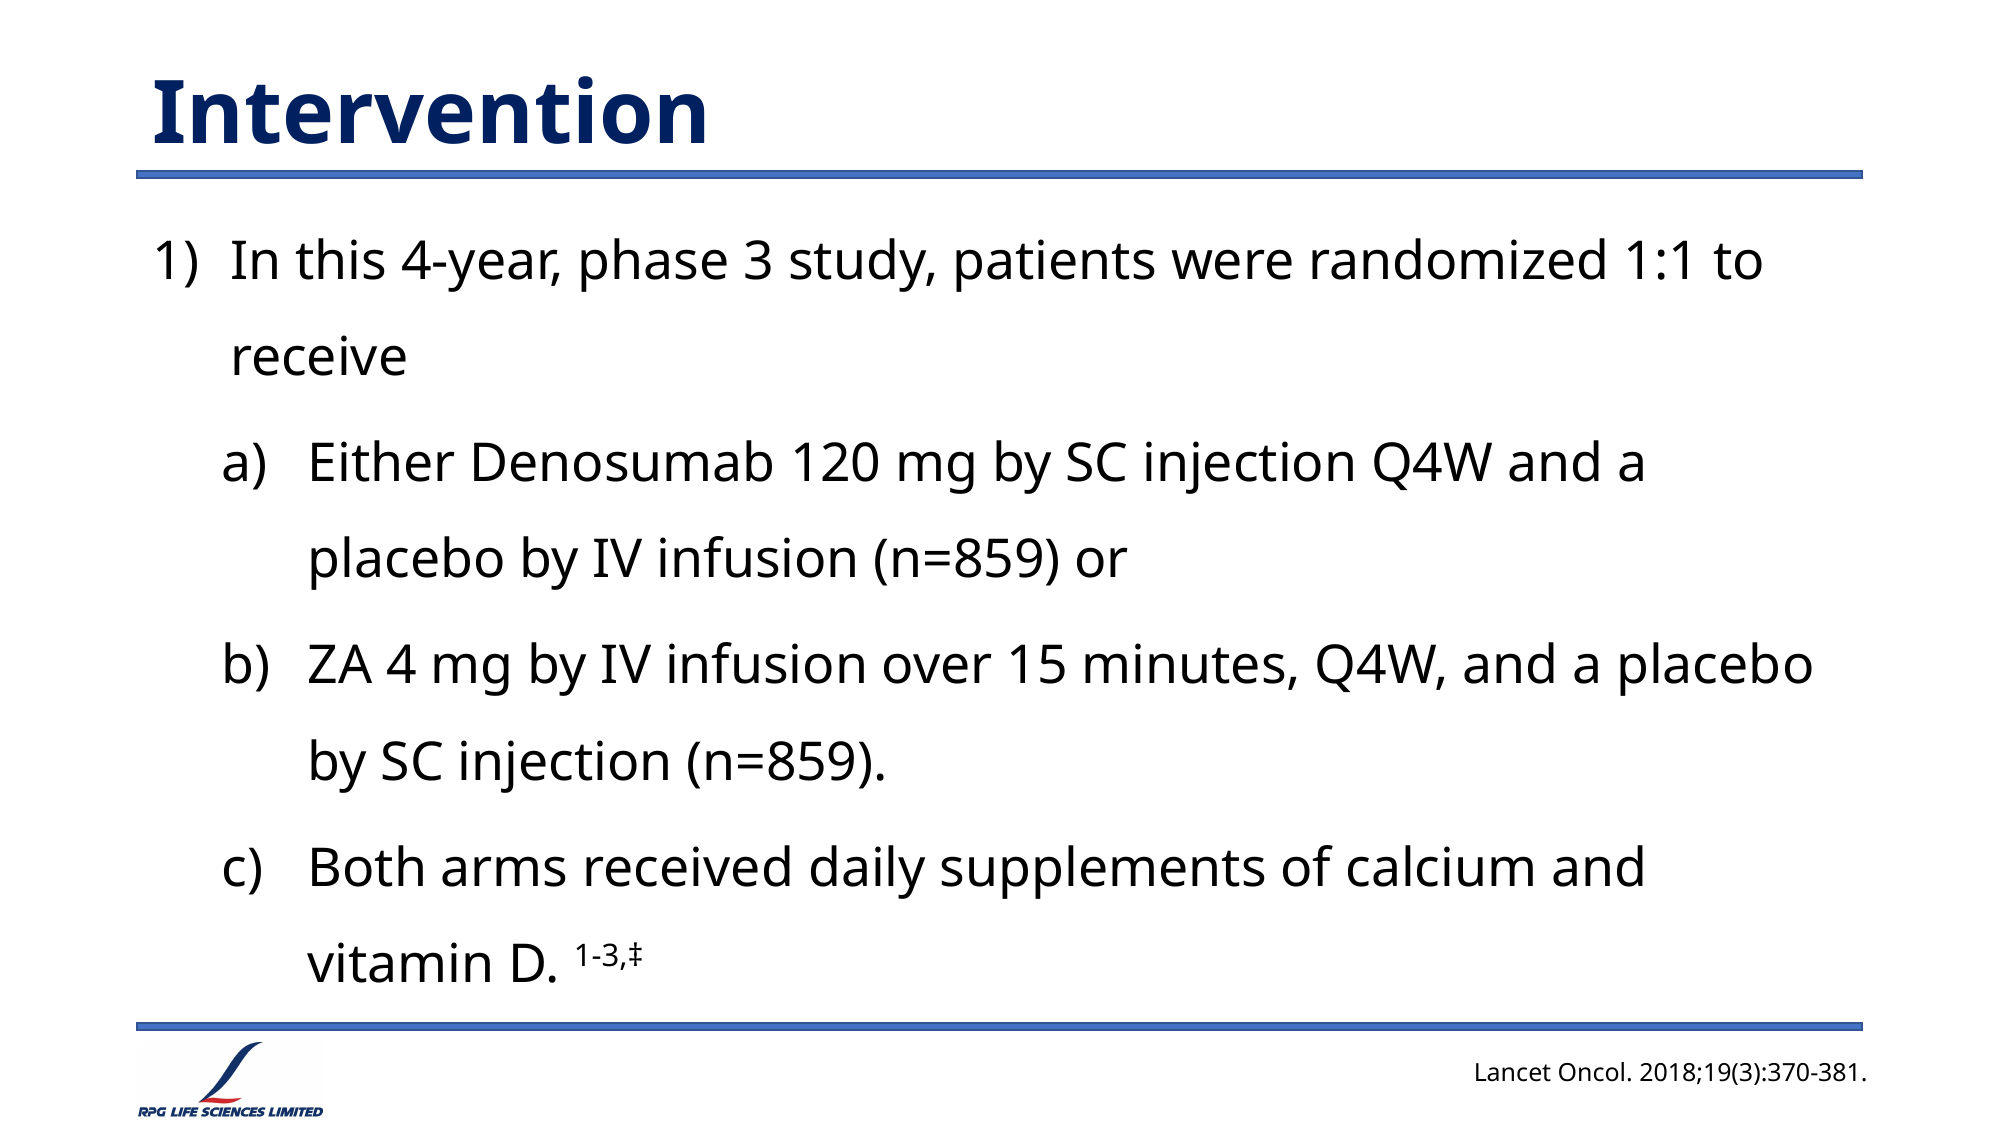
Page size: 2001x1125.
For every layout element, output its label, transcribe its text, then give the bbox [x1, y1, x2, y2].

picture [137, 1041, 324, 1118]
title Intervention [137, 59, 1863, 171]
text_box Lancet Oncol. 2018;19(3):370-381. [882, 1048, 1883, 1094]
list In this 4-year, phase 3 study, patients were randomized 1:1 to receive Either Denosumab 120 mg by SC injection Q4W and a placebo by IV infusion (n=859) or ZA 4 mg by IV infusion over 15 minutes, Q4W, and a placebo by SC injection (n=859). Both arms received daily supplements of calcium and vitamin D. 1-3,‡ [137, 186, 1863, 1007]
